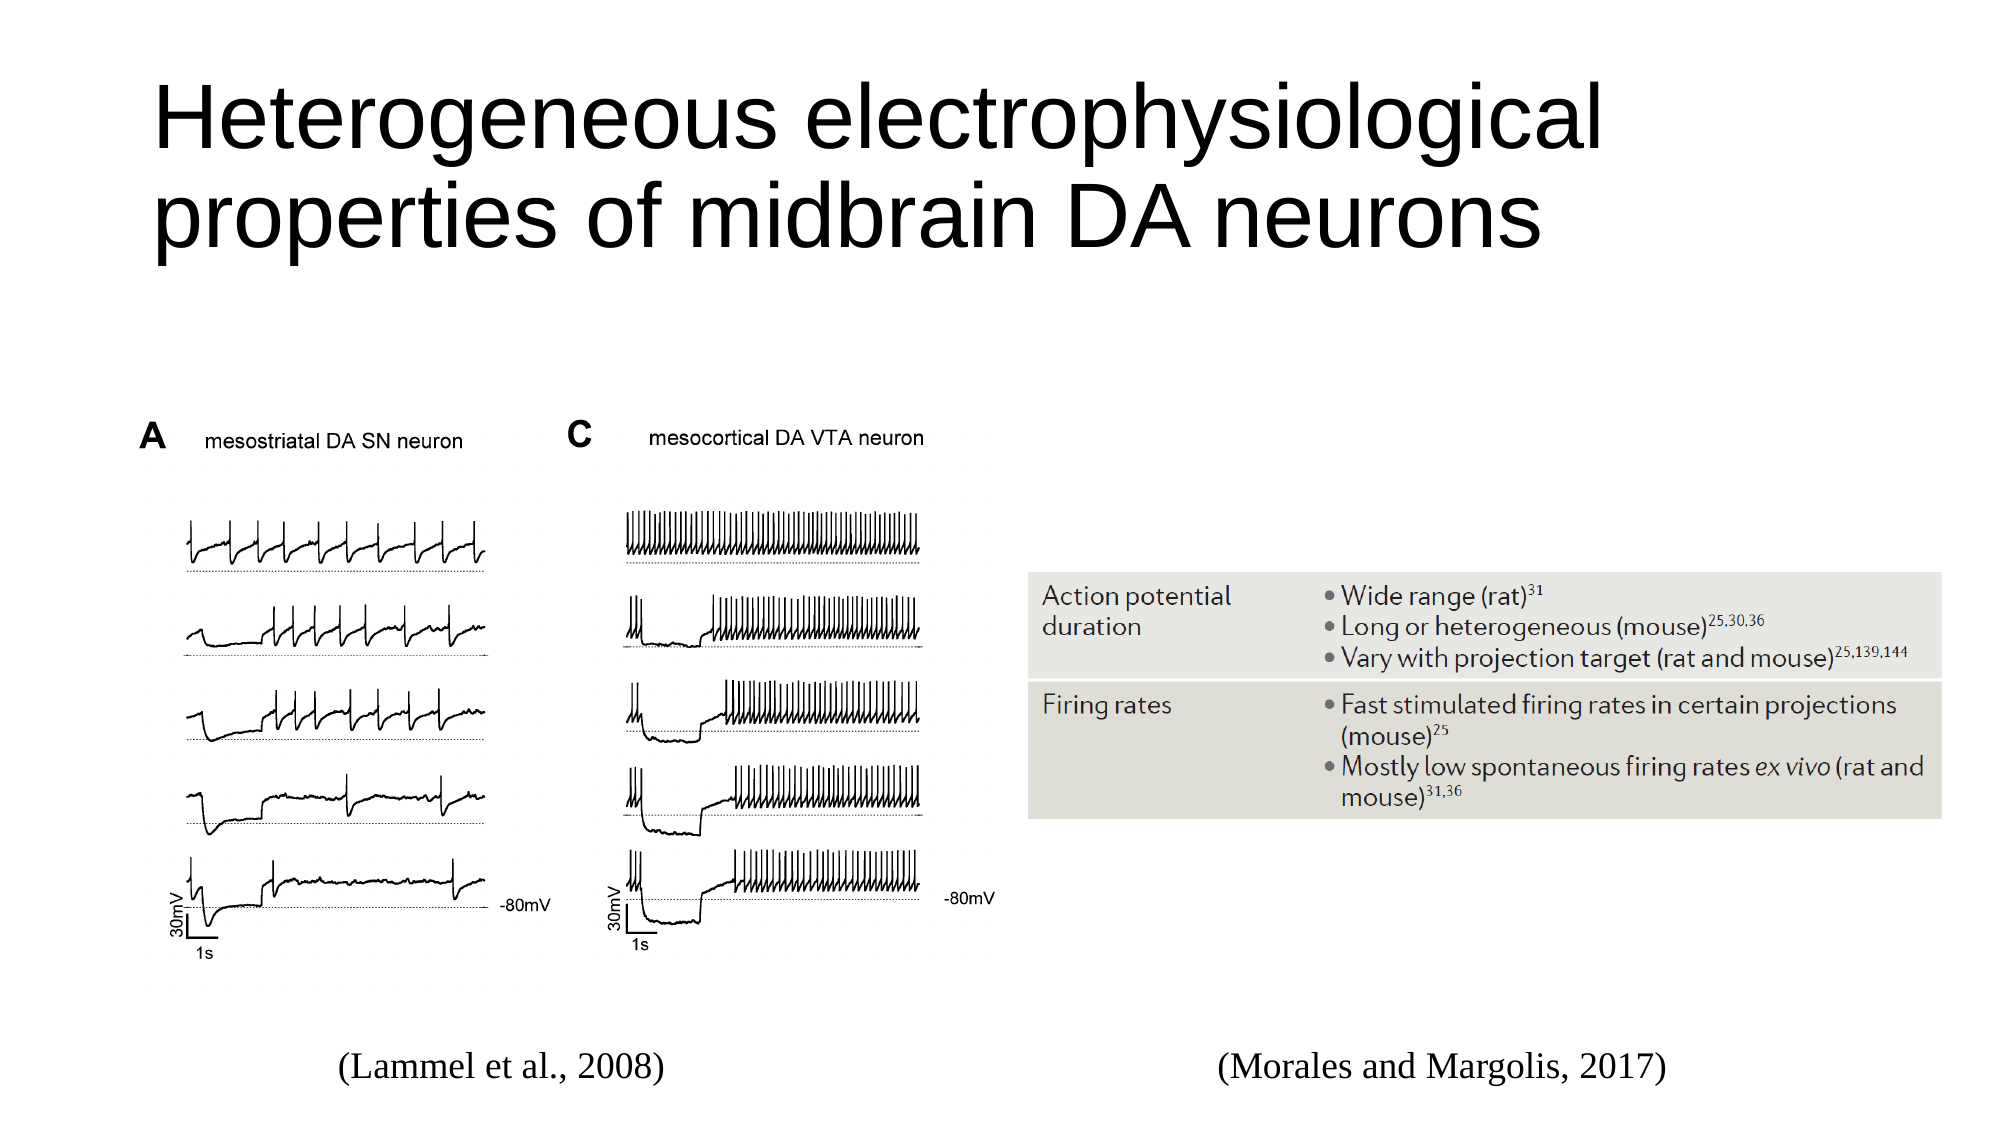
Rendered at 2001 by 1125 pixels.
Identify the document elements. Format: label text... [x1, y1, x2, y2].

title Heterogeneous electrophysiological properties of midbrain DA neurons [137, 59, 1863, 278]
picture [1024, 570, 1942, 822]
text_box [137, 403, 997, 1011]
text_box (Morales and Margolis, 2017) [1193, 1033, 1768, 1094]
text_box (Lammel et al., 2008) [313, 1033, 888, 1094]
